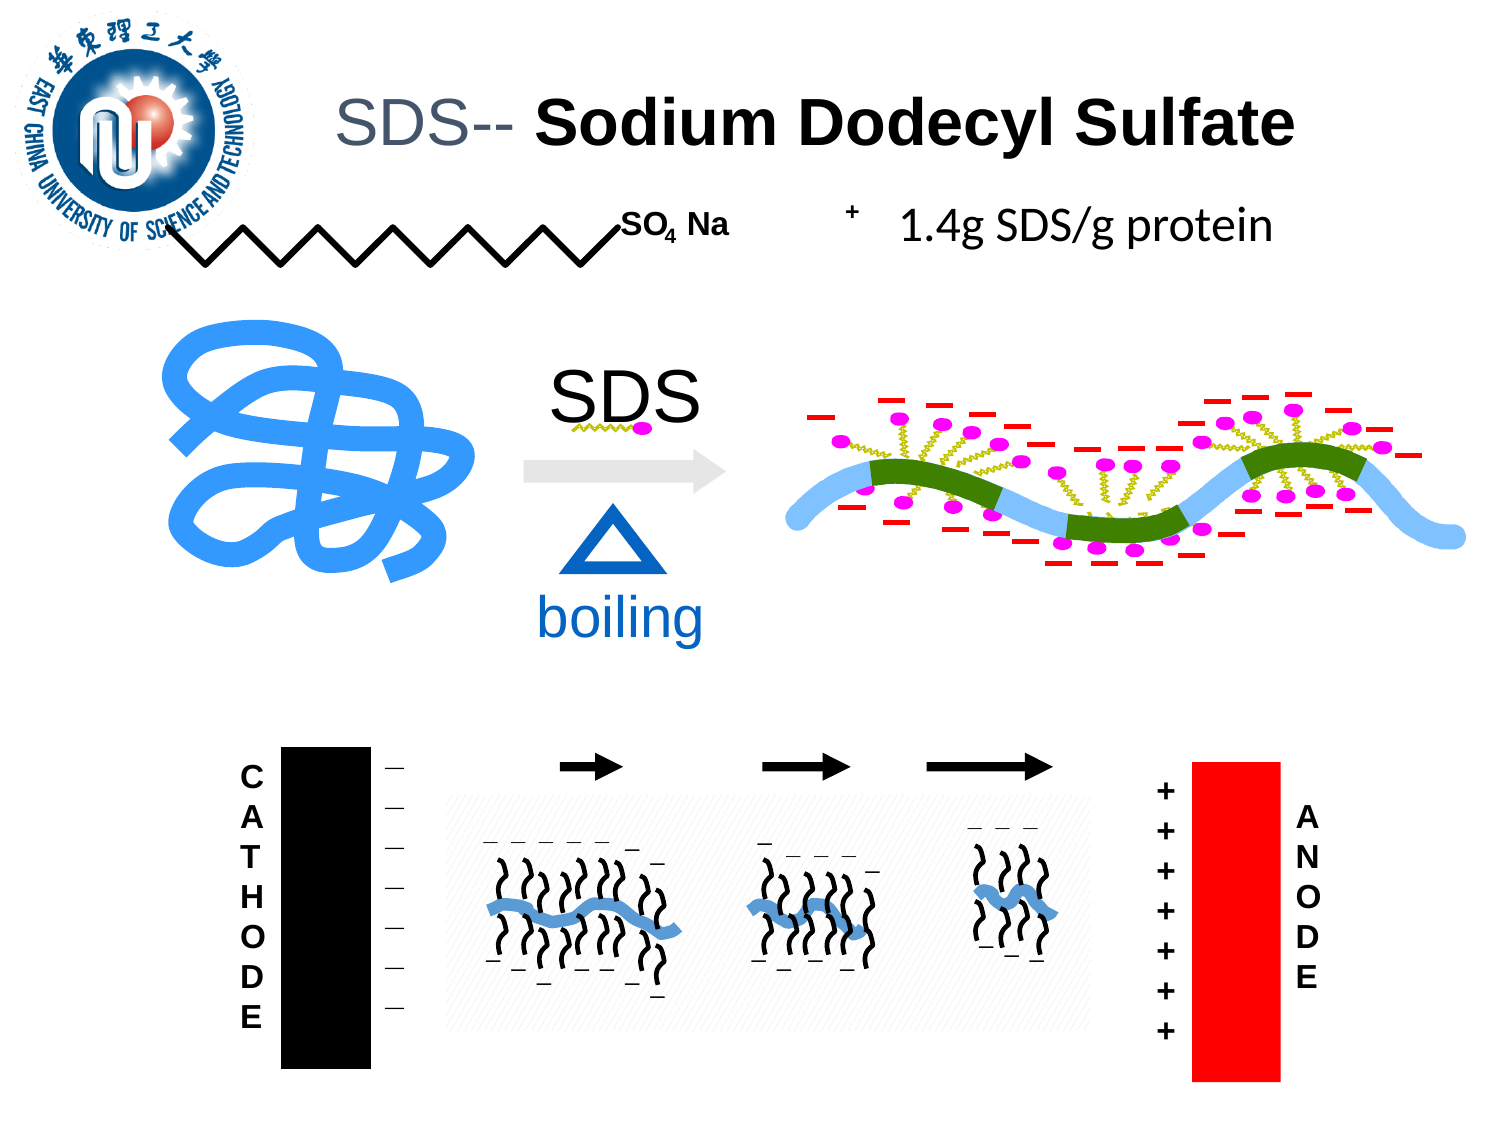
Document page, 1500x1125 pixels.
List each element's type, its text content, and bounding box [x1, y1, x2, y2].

title SDS-- Sodium Dodecyl Sulfate [244, 9, 1388, 228]
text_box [170, 330, 1467, 657]
picture [13, 9, 244, 250]
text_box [167, 184, 1294, 266]
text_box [224, 724, 1337, 1083]
